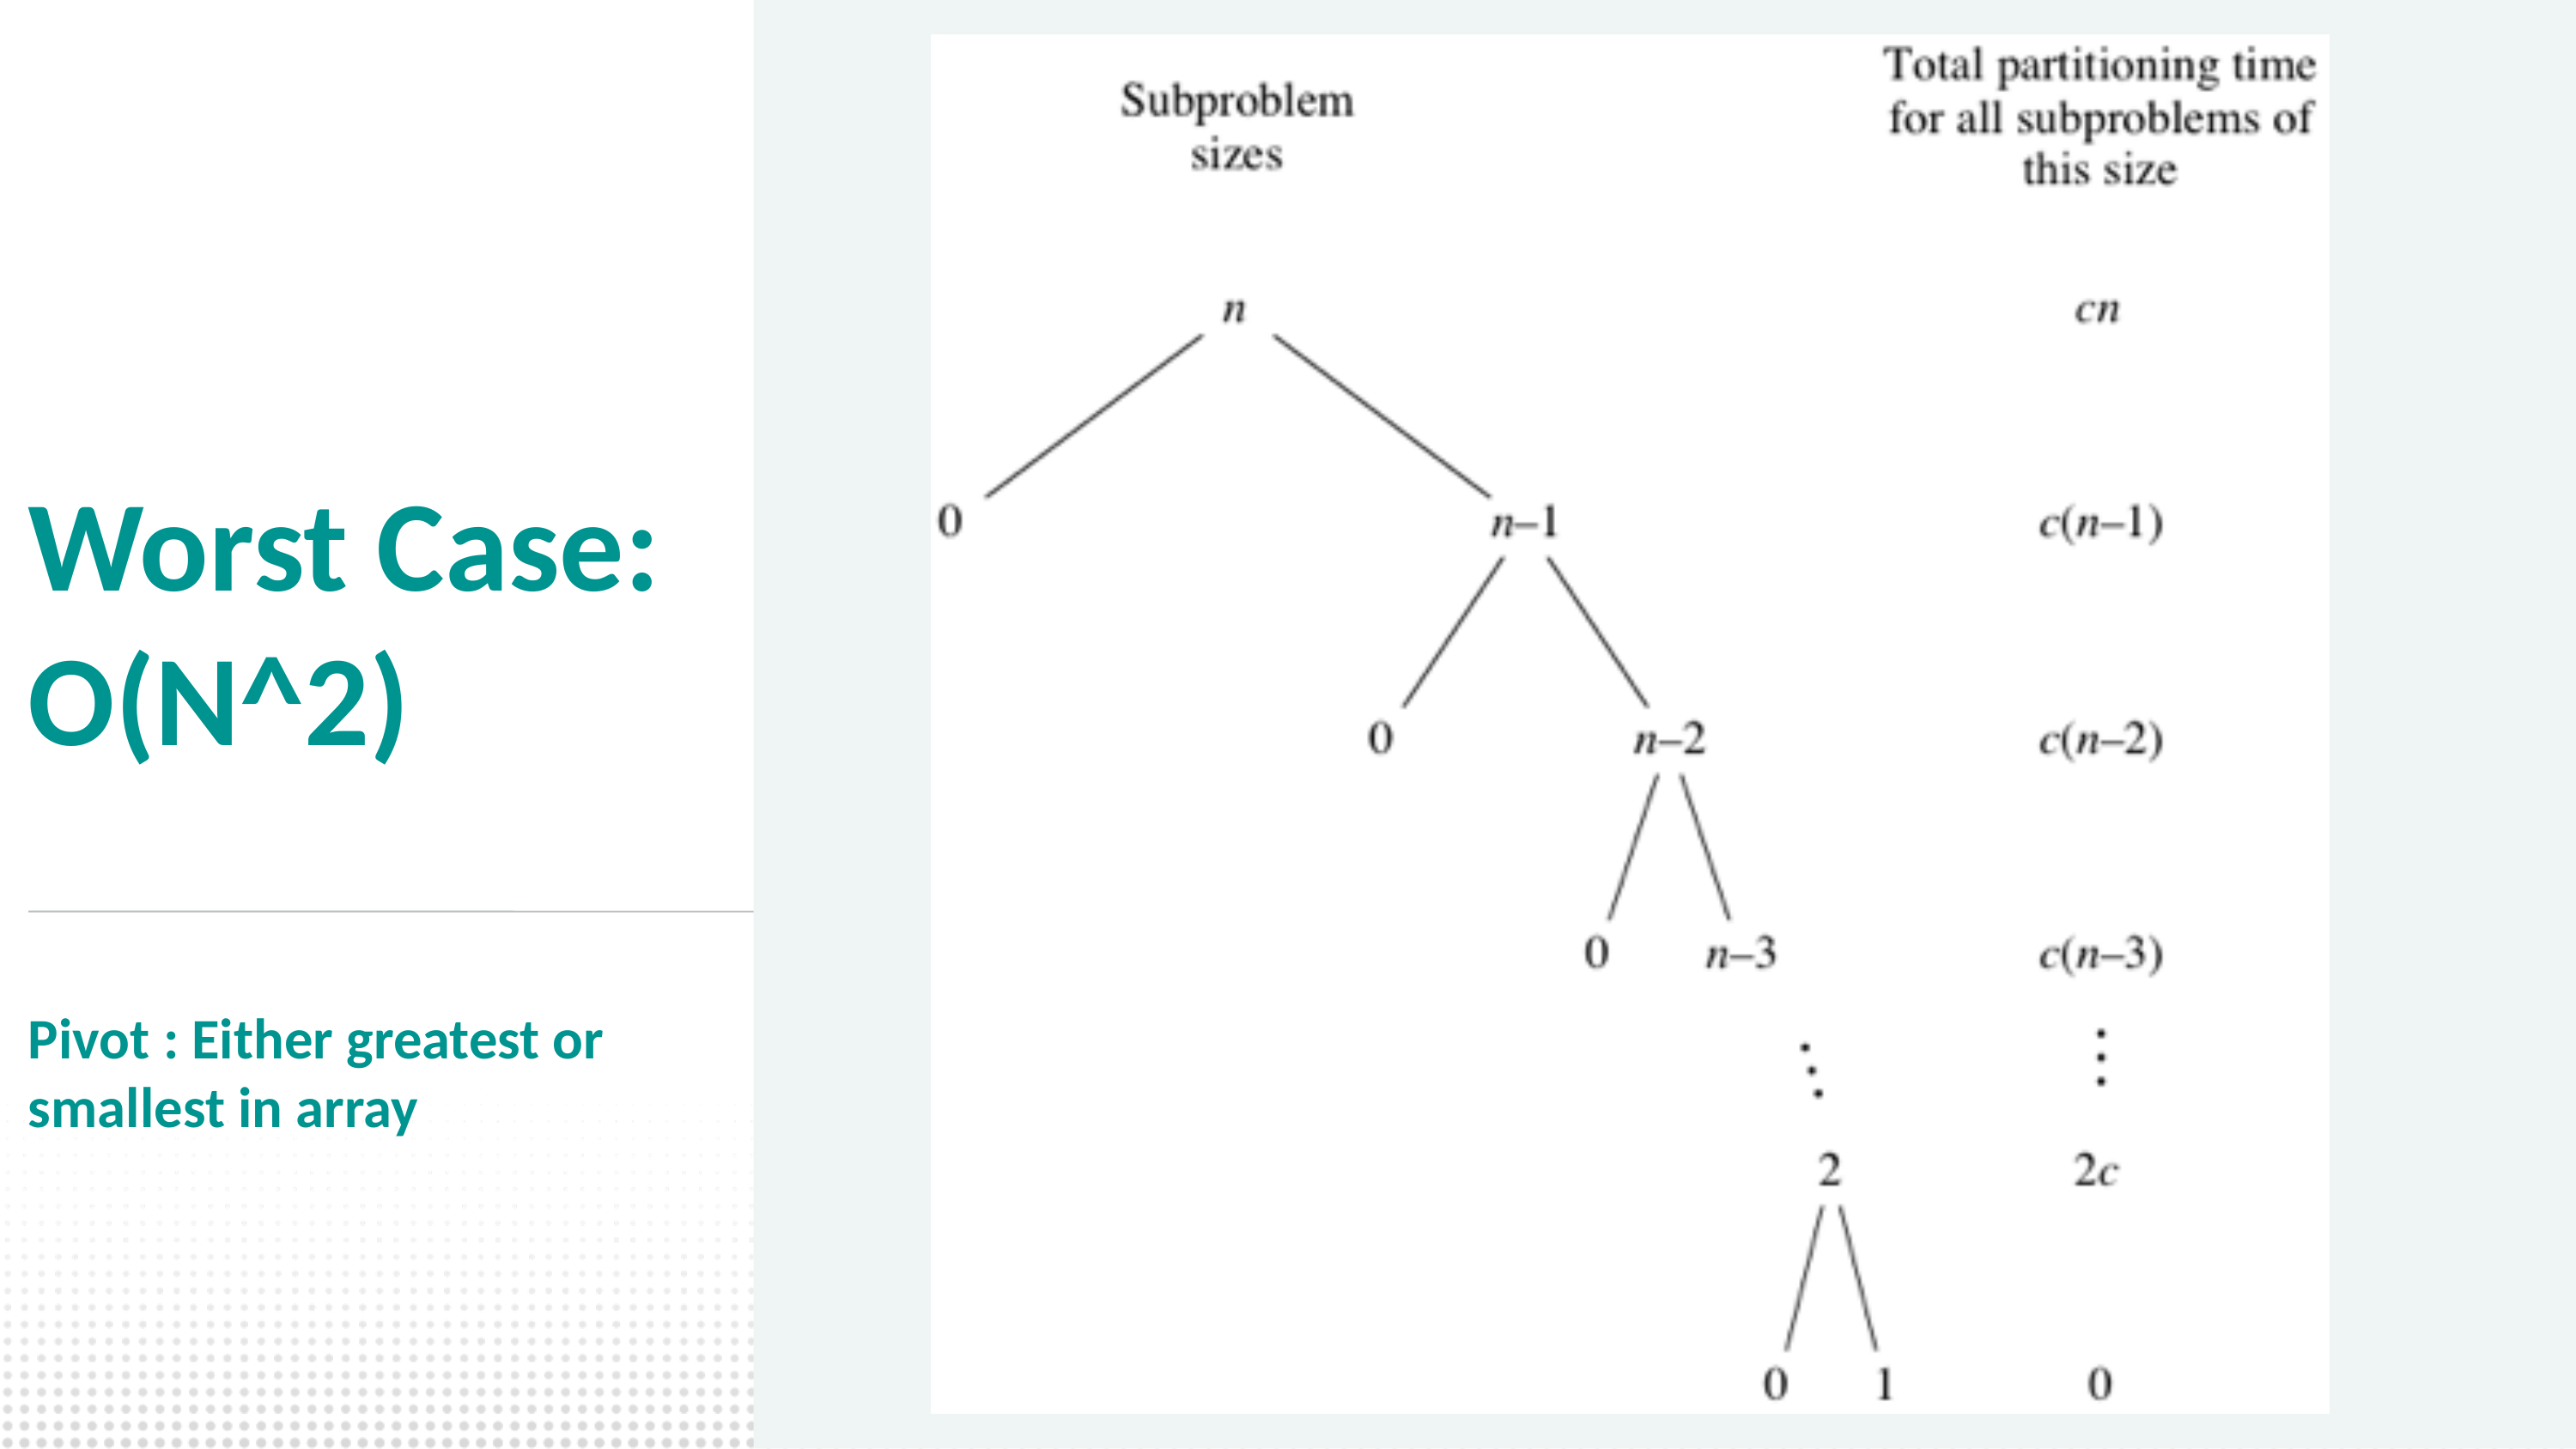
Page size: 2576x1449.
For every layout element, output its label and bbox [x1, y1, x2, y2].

text_box [753, 0, 2576, 1084]
picture [0, 34, 2576, 1449]
text_box [27, 462, 926, 1140]
